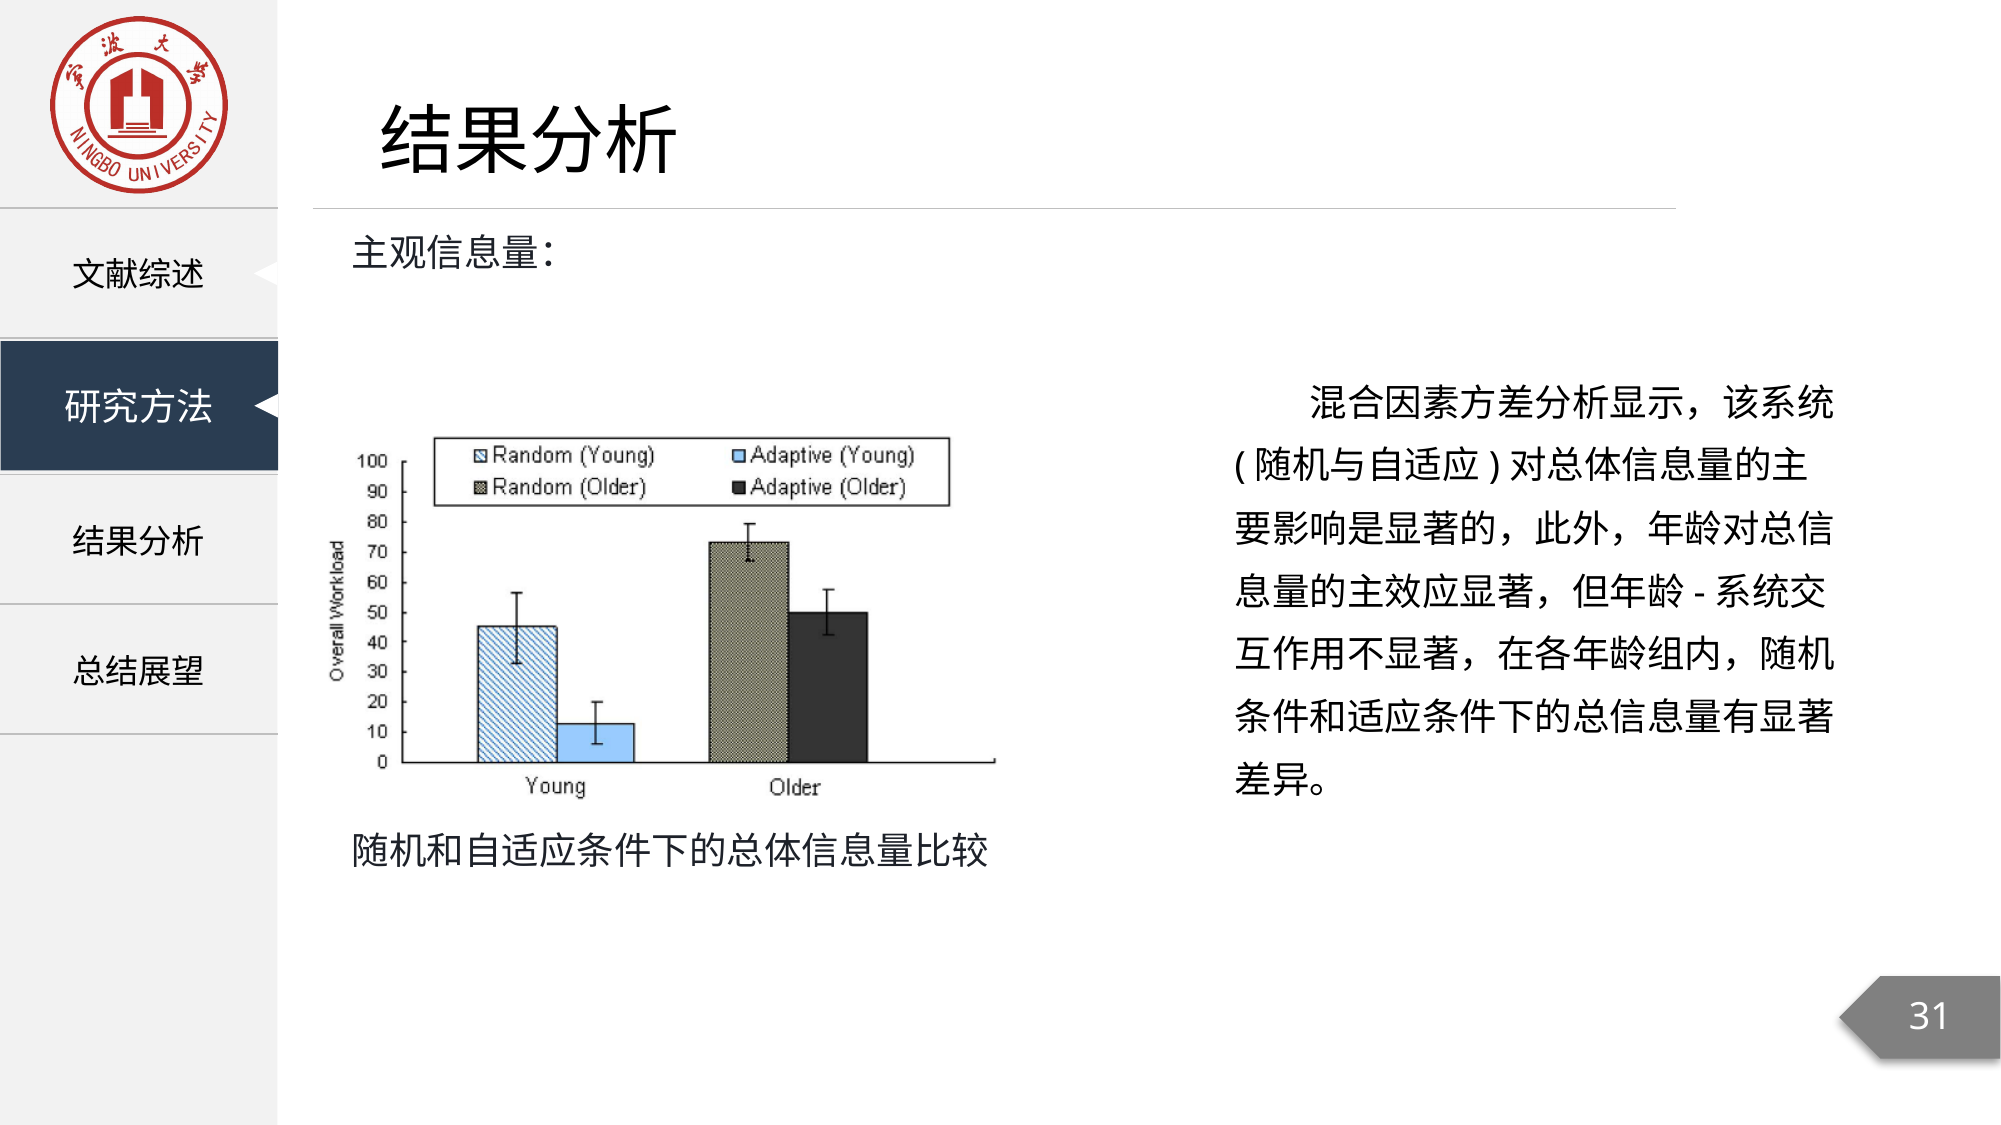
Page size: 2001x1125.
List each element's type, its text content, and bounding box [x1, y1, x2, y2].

text_box 随机和自适应条件下的总体信息量比较 [337, 819, 1058, 880]
text_box 混合因素方差分析显示，该系统(随机与自适应)对总体信息量的主要影响是显著的，此外，年龄对总信息量的主效应显著，但年龄-系统交互作用不显著，在各年龄组内，随机条件和适应条件下的总信息量有显著差异。 [1219, 353, 1855, 809]
text_box 主观信息量： [337, 221, 1058, 281]
picture [324, 433, 1000, 807]
text_box 结果分析 [364, 85, 695, 190]
picture [50, 16, 228, 194]
